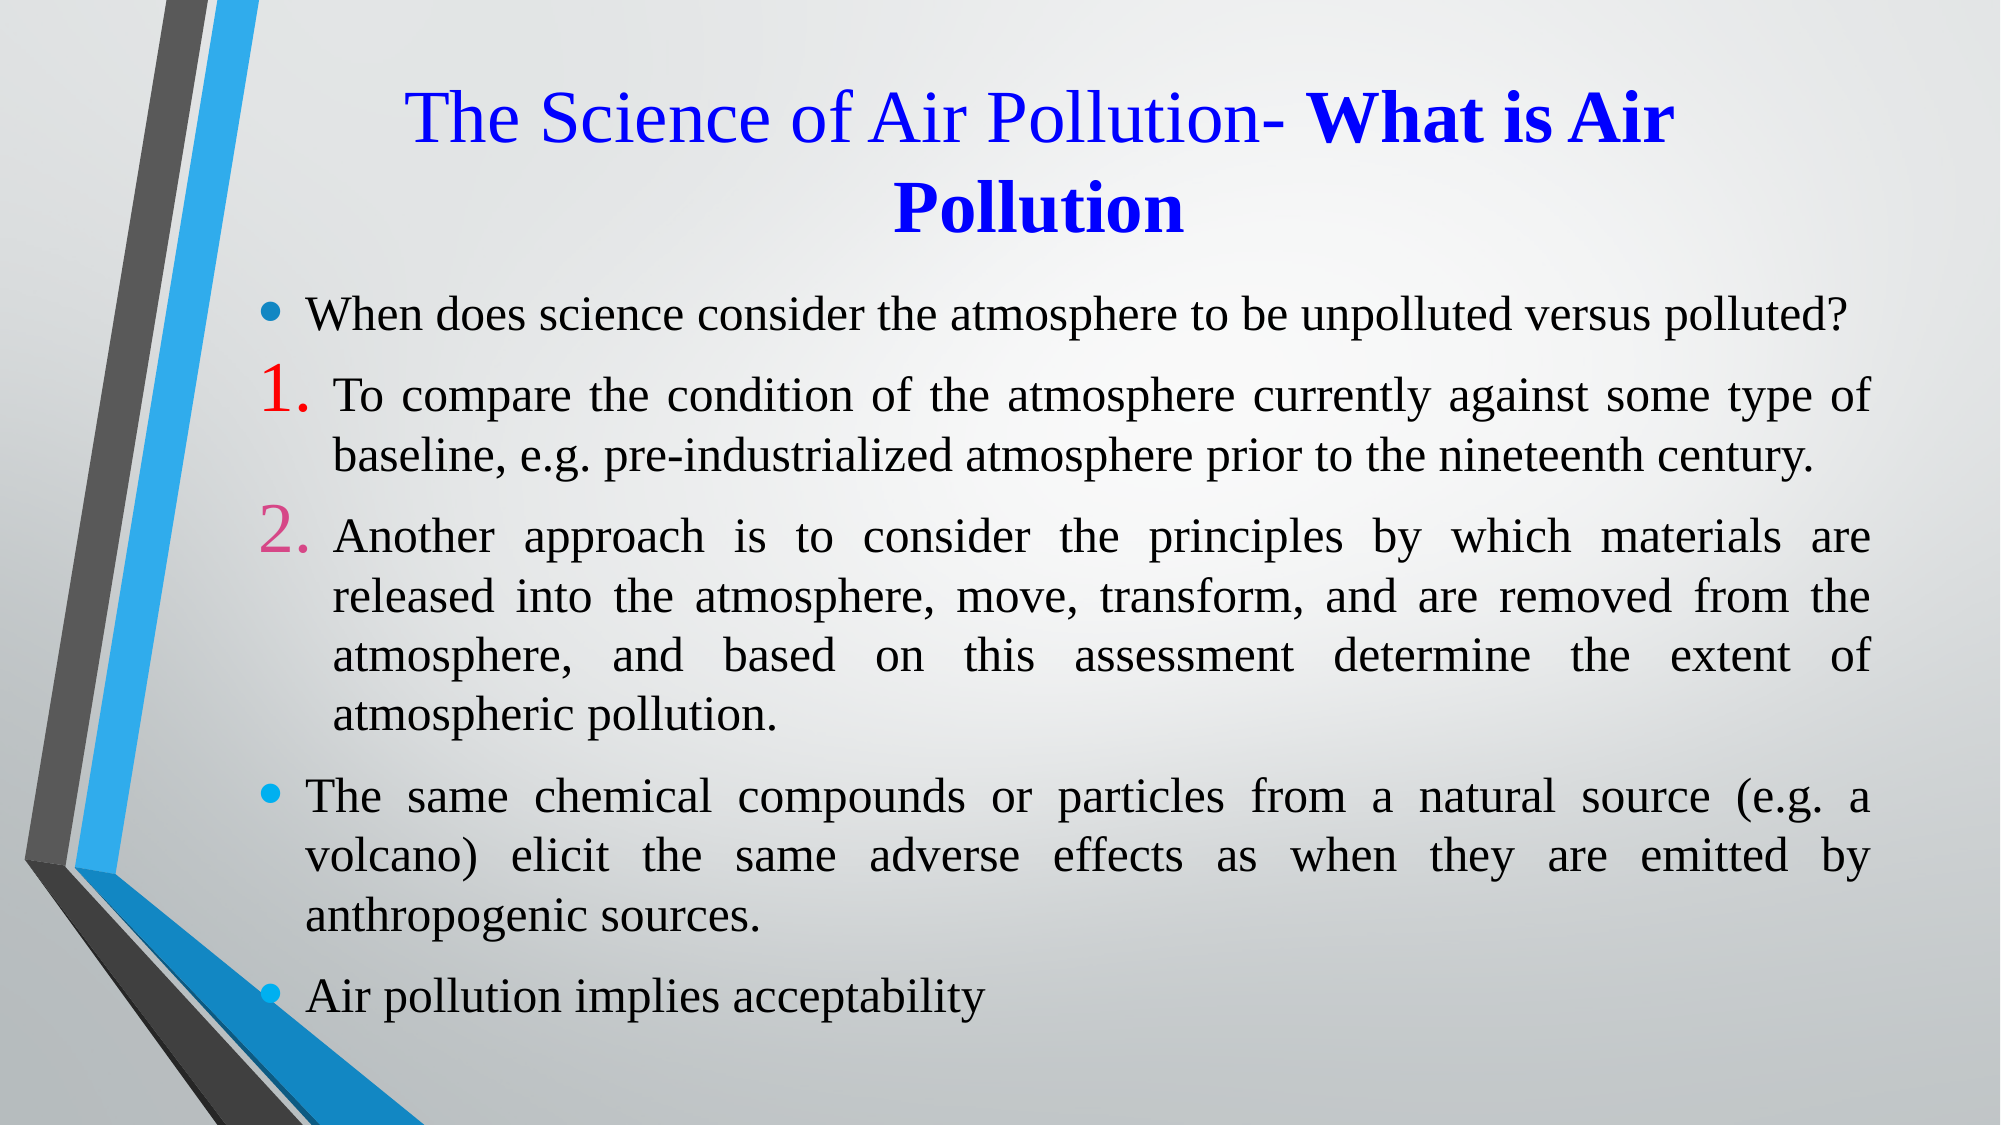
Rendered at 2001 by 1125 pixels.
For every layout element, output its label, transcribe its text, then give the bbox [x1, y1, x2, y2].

title The Science of Air Pollution- What is Air Pollution [271, 60, 1808, 255]
list When does science consider the atmosphere to be unpolluted versus polluted? To compare the condition of the atmosphere currently against some type of baseline, e.g. pre-industrialized atmosphere prior to the nineteenth century. Another approach is to consider the principles by which materials are released into the atmosphere, move, transform, and are removed from the atmosphere, and based on this assessment determine the extent of atmospheric pollution. The same chemical compounds or particles from a natural source (e.g. a volcano) elicit the same adverse effects as when they are emitted by anthropogenic sources. Air pollution implies acceptability [243, 270, 1887, 1033]
